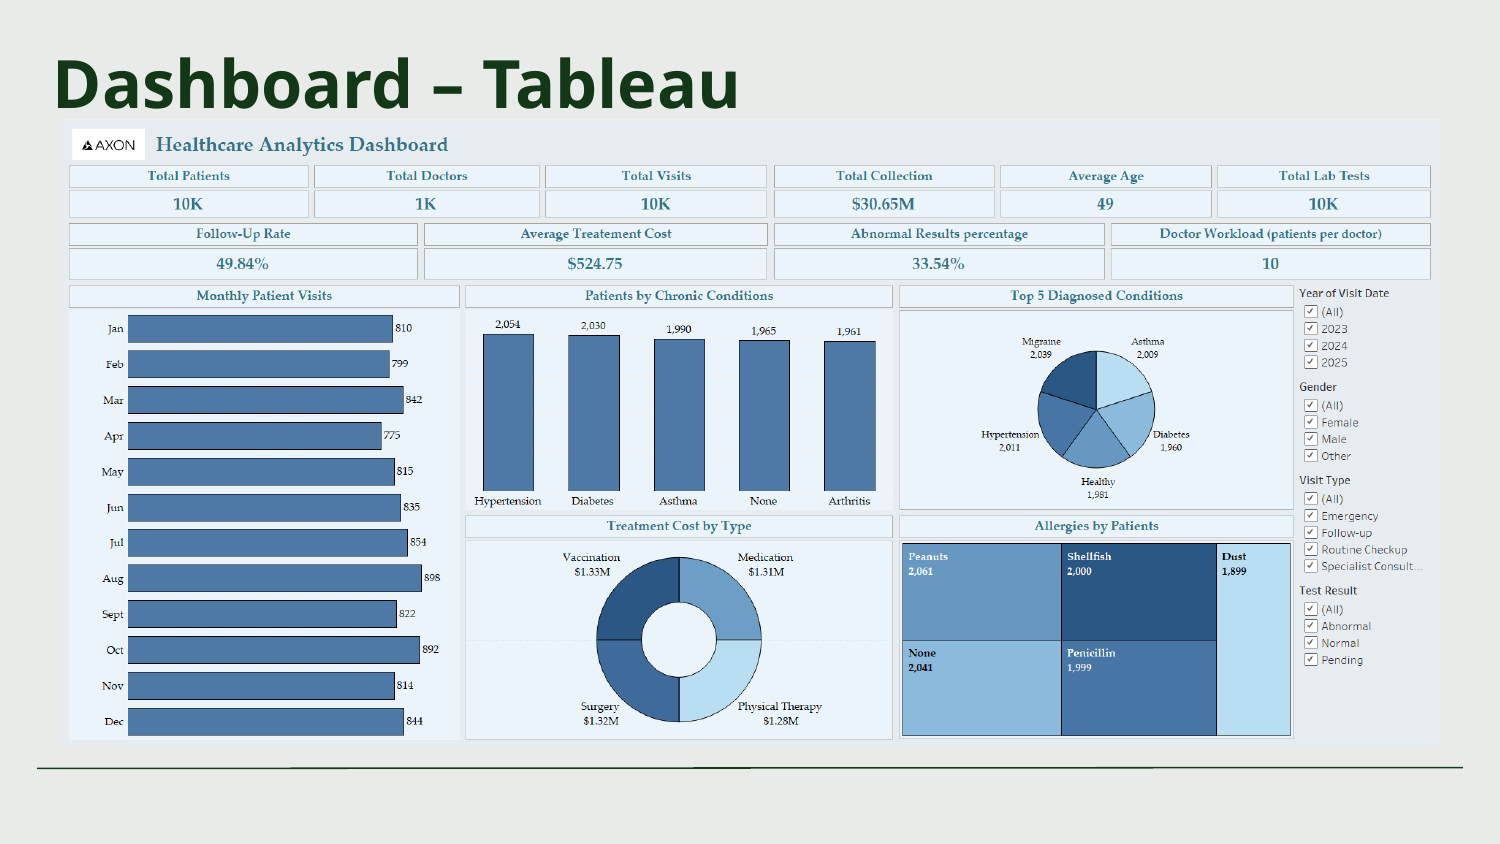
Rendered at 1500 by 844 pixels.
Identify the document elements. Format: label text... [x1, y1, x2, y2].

picture [60, 119, 1440, 747]
title Dashboard – Tableau [37, 26, 1463, 107]
